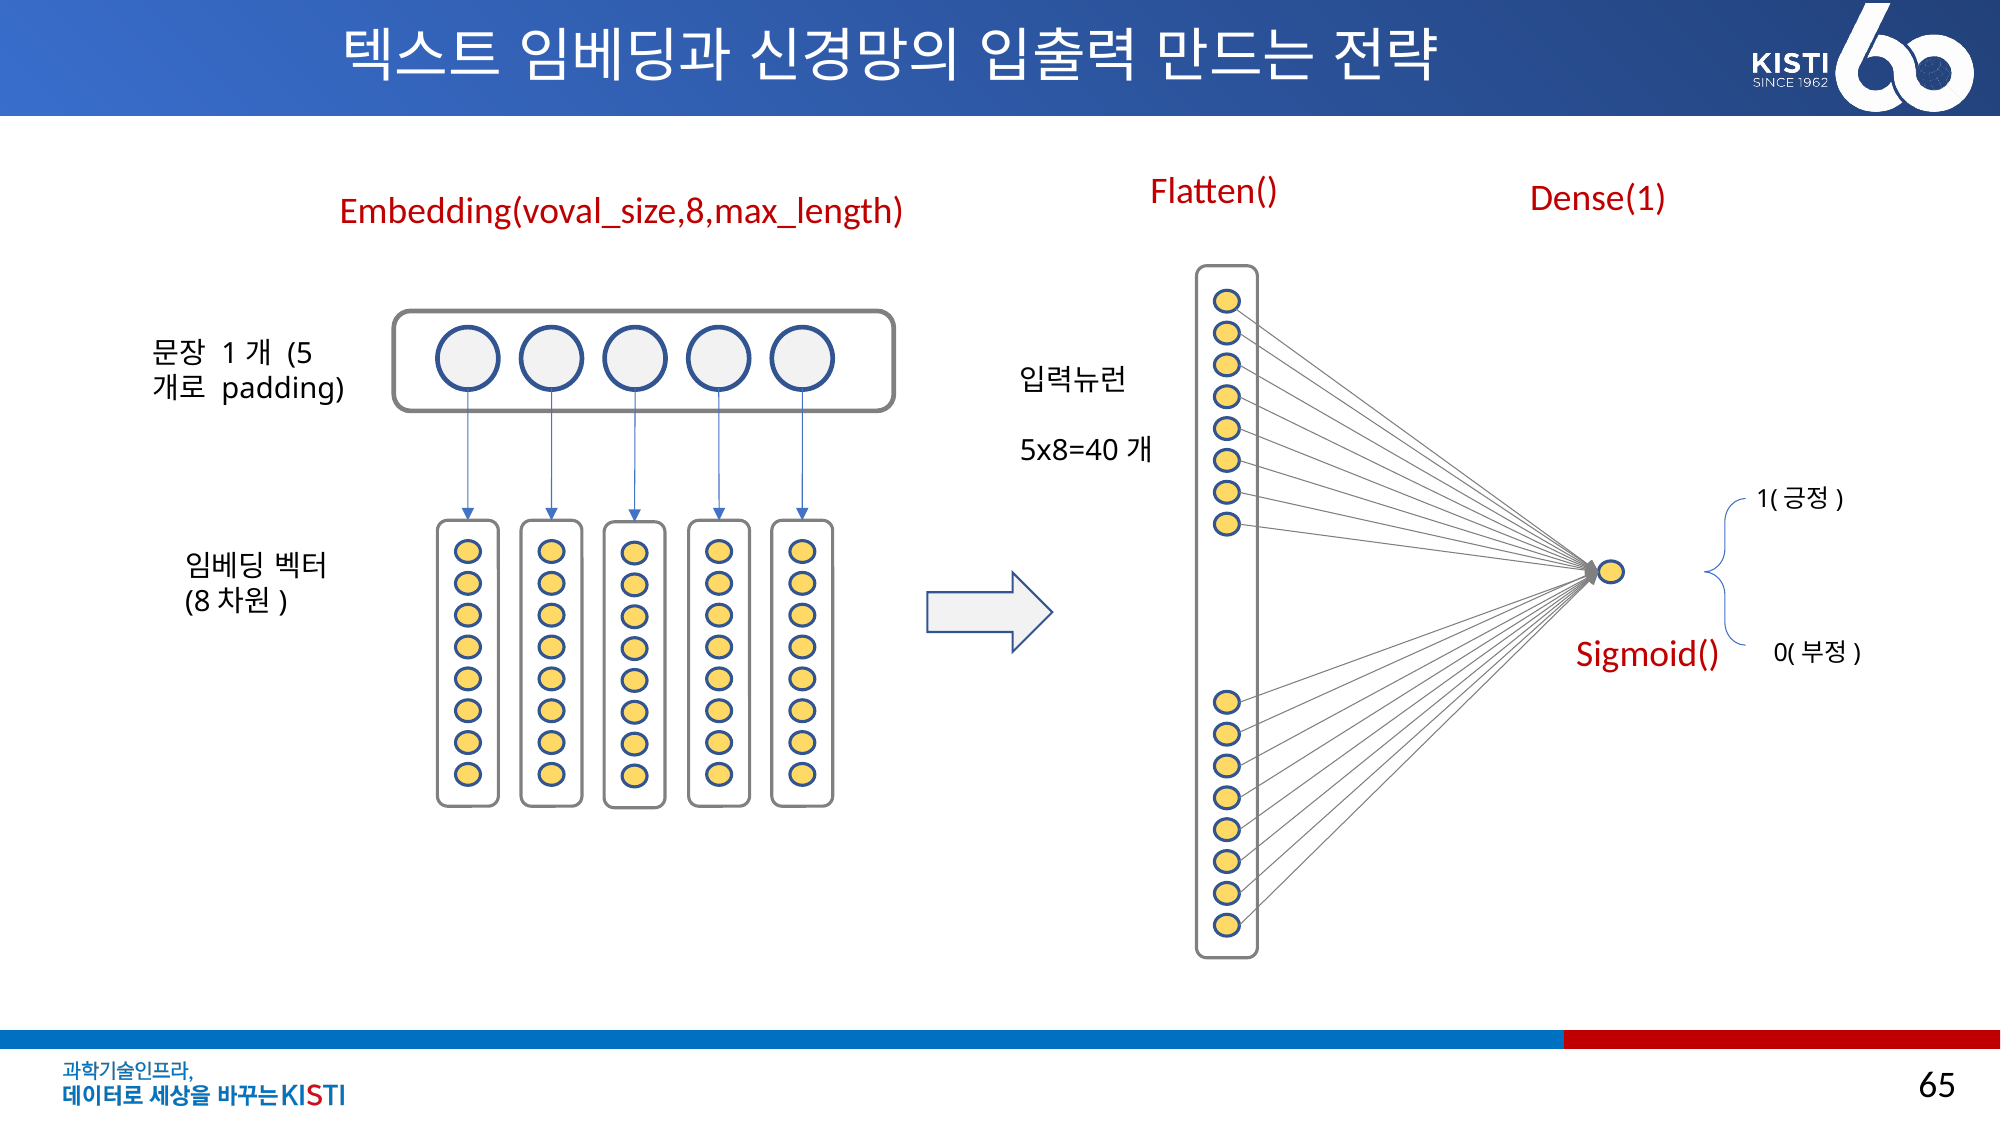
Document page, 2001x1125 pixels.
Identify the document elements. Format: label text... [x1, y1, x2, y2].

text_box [137, 158, 1872, 958]
slide_number 65 [1594, 1053, 1971, 1113]
title 텍스트 임베딩과 신경망의 입출력 만드는 전략 [53, 1, 1728, 114]
picture [63, 1061, 344, 1106]
picture [1753, 3, 1974, 112]
